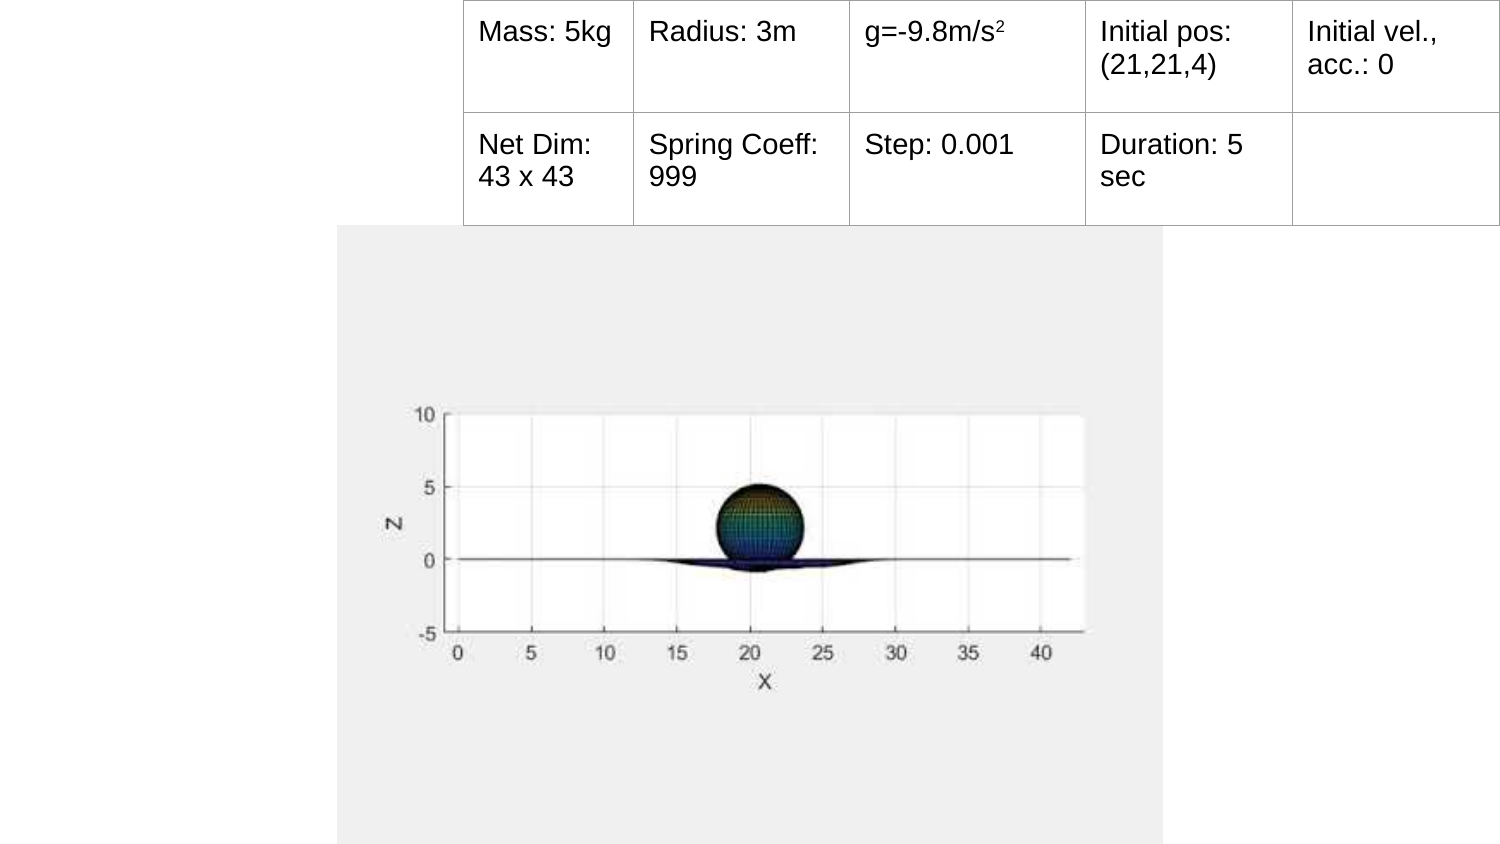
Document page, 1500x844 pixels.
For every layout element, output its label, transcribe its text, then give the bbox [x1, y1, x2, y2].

table_cell Duration: 5 sec [1086, 113, 1292, 225]
table_header Initial pos: (21,21,4) [1086, 1, 1292, 112]
table_cell [1293, 113, 1499, 225]
table_header Mass: 5kg [464, 1, 633, 112]
table_header Initial vel., acc.: 0 [1293, 1, 1499, 112]
table_header g=-9.8m/s2 [850, 1, 1085, 112]
table_cell Step: 0.001 [850, 113, 1085, 223]
table_cell Net Dim: 43 x 43 [464, 113, 633, 223]
table_cell Spring Coeff: 999 [634, 113, 849, 223]
picture [337, 225, 1163, 844]
table_header Radius: 3m [634, 1, 849, 112]
